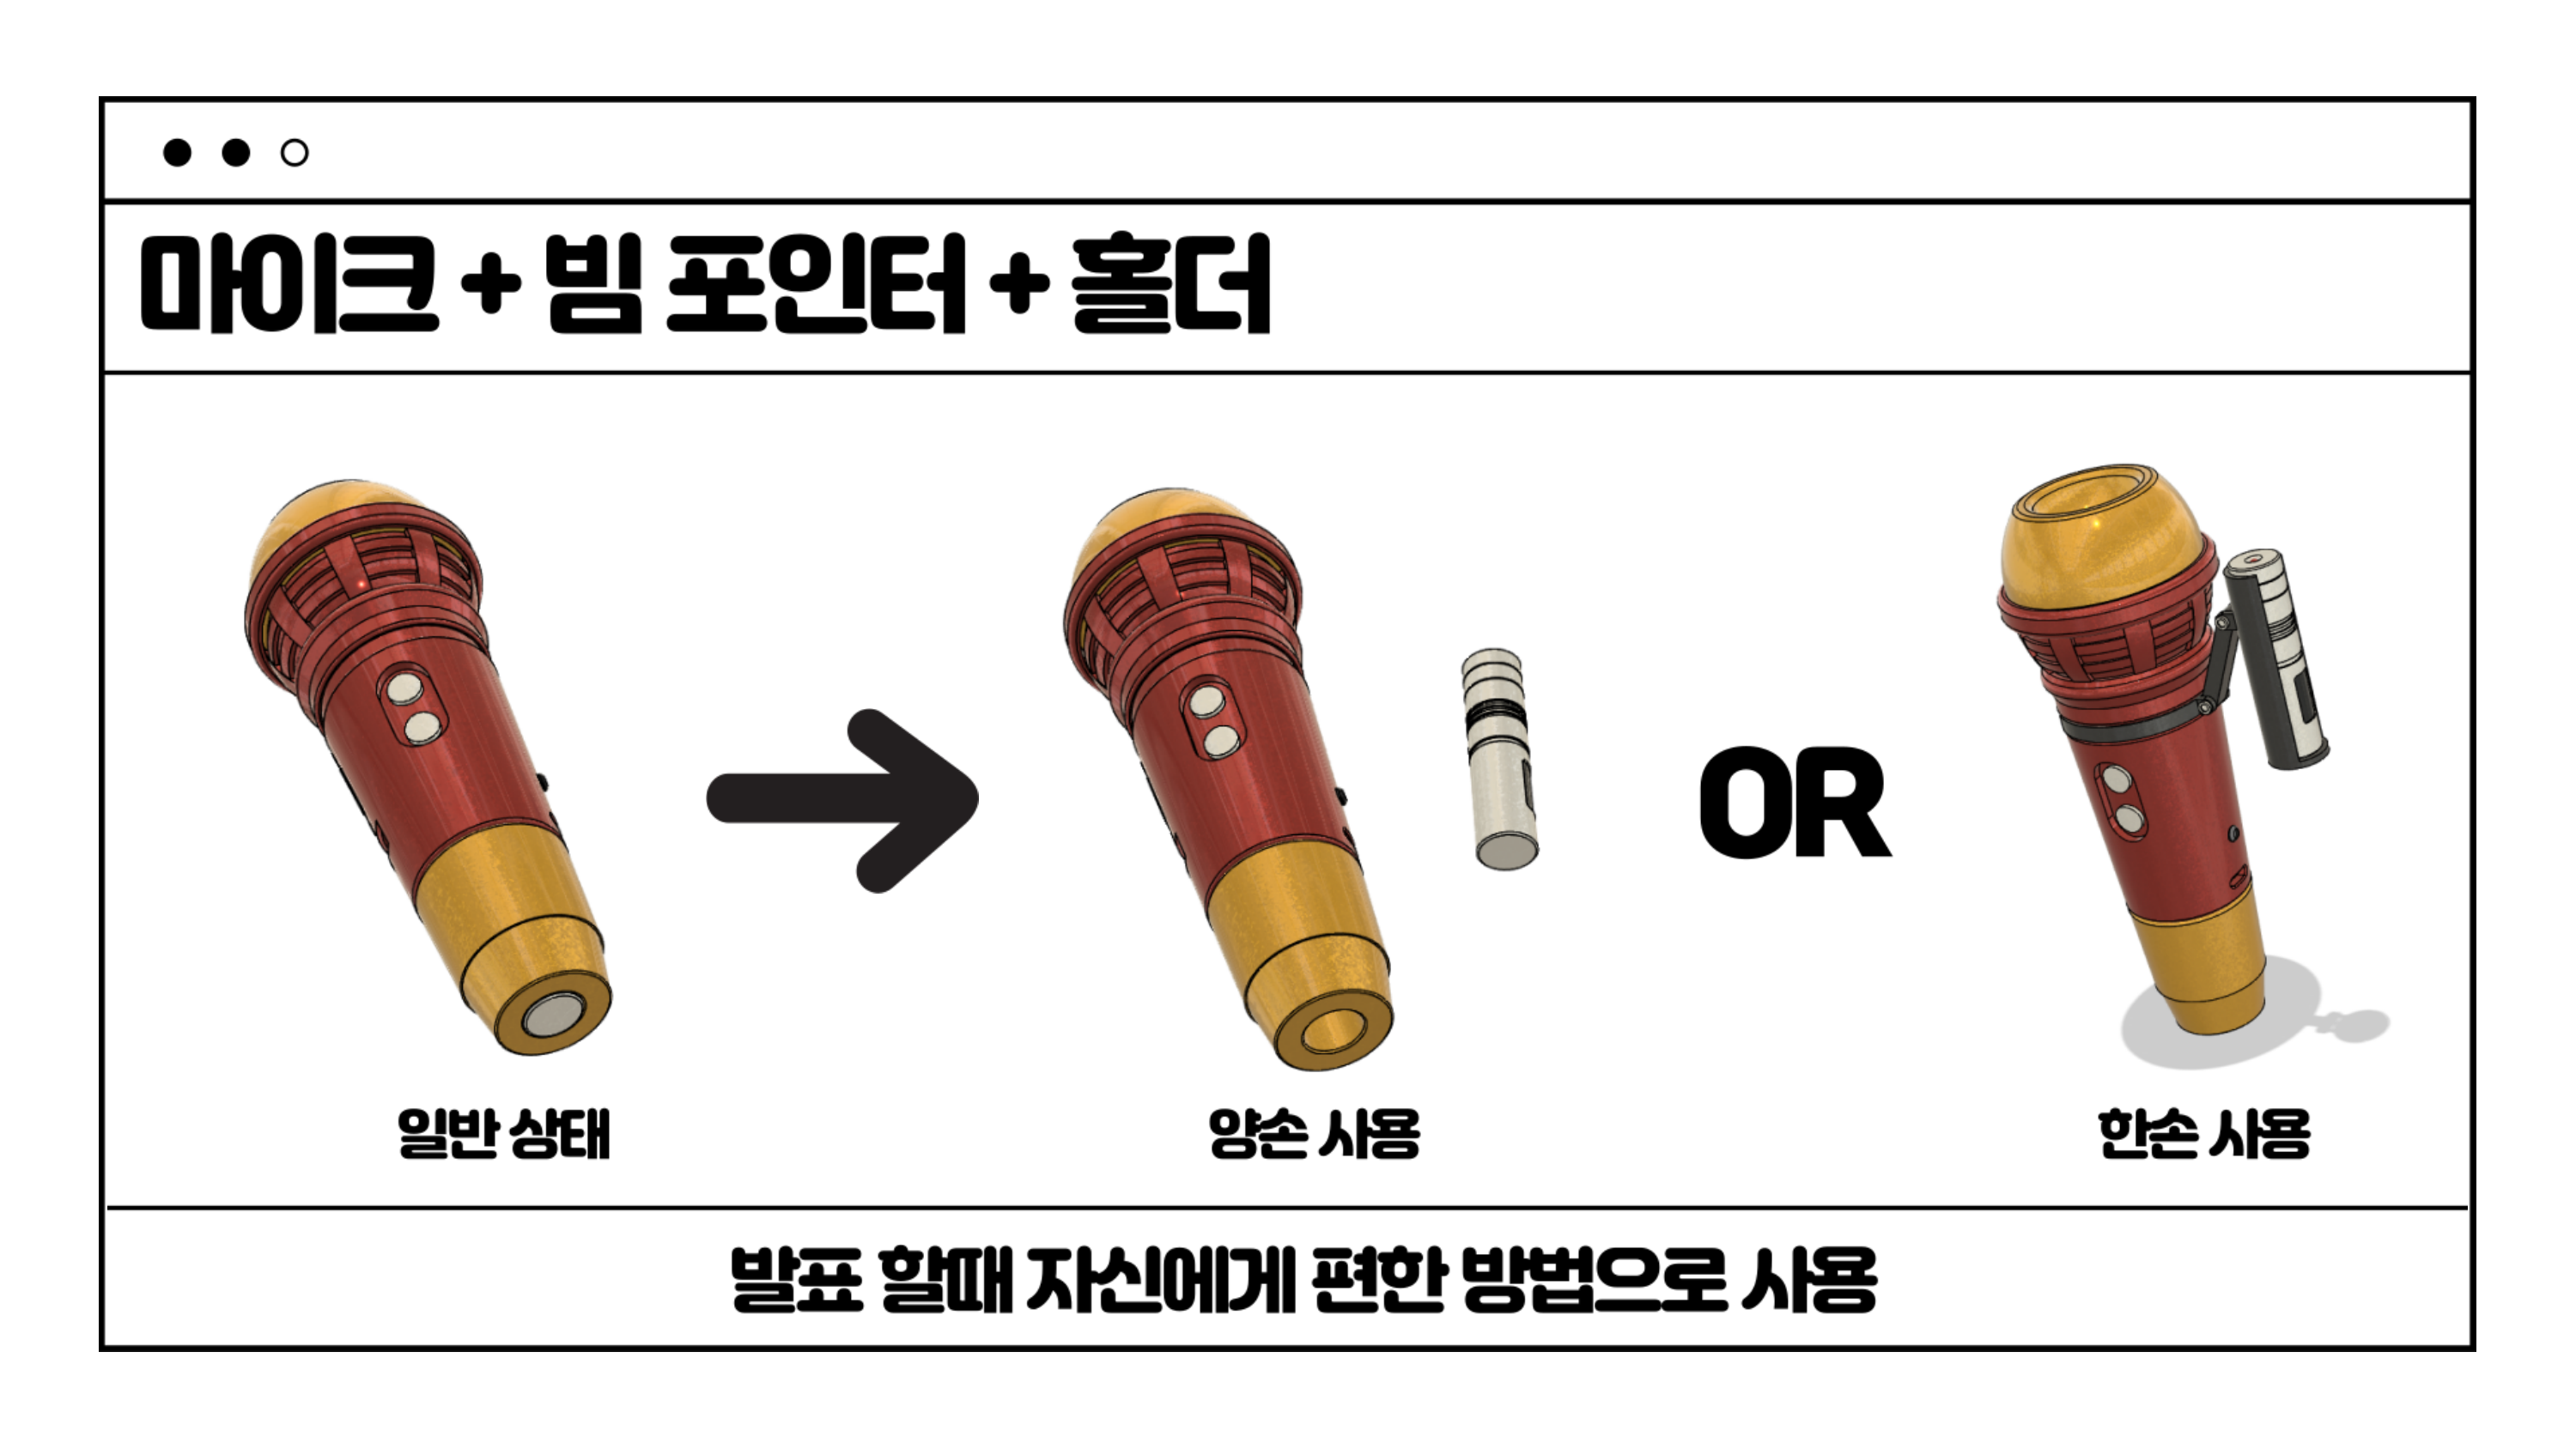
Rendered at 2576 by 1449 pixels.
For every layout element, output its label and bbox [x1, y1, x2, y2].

text_box [107, 1199, 2468, 1217]
picture [1187, 1088, 1449, 1197]
text_box [99, 364, 2477, 382]
text_box [705, 708, 980, 894]
text_box [176, 450, 653, 1084]
text_box [993, 454, 1580, 1094]
picture [1661, 688, 1943, 961]
picture [700, 1220, 1913, 1364]
picture [381, 1088, 649, 1197]
picture [97, 193, 1325, 409]
text_box [1943, 452, 2403, 1082]
text_box [99, 96, 2477, 362]
picture [2077, 1088, 2338, 1197]
text_box [99, 391, 2477, 1352]
